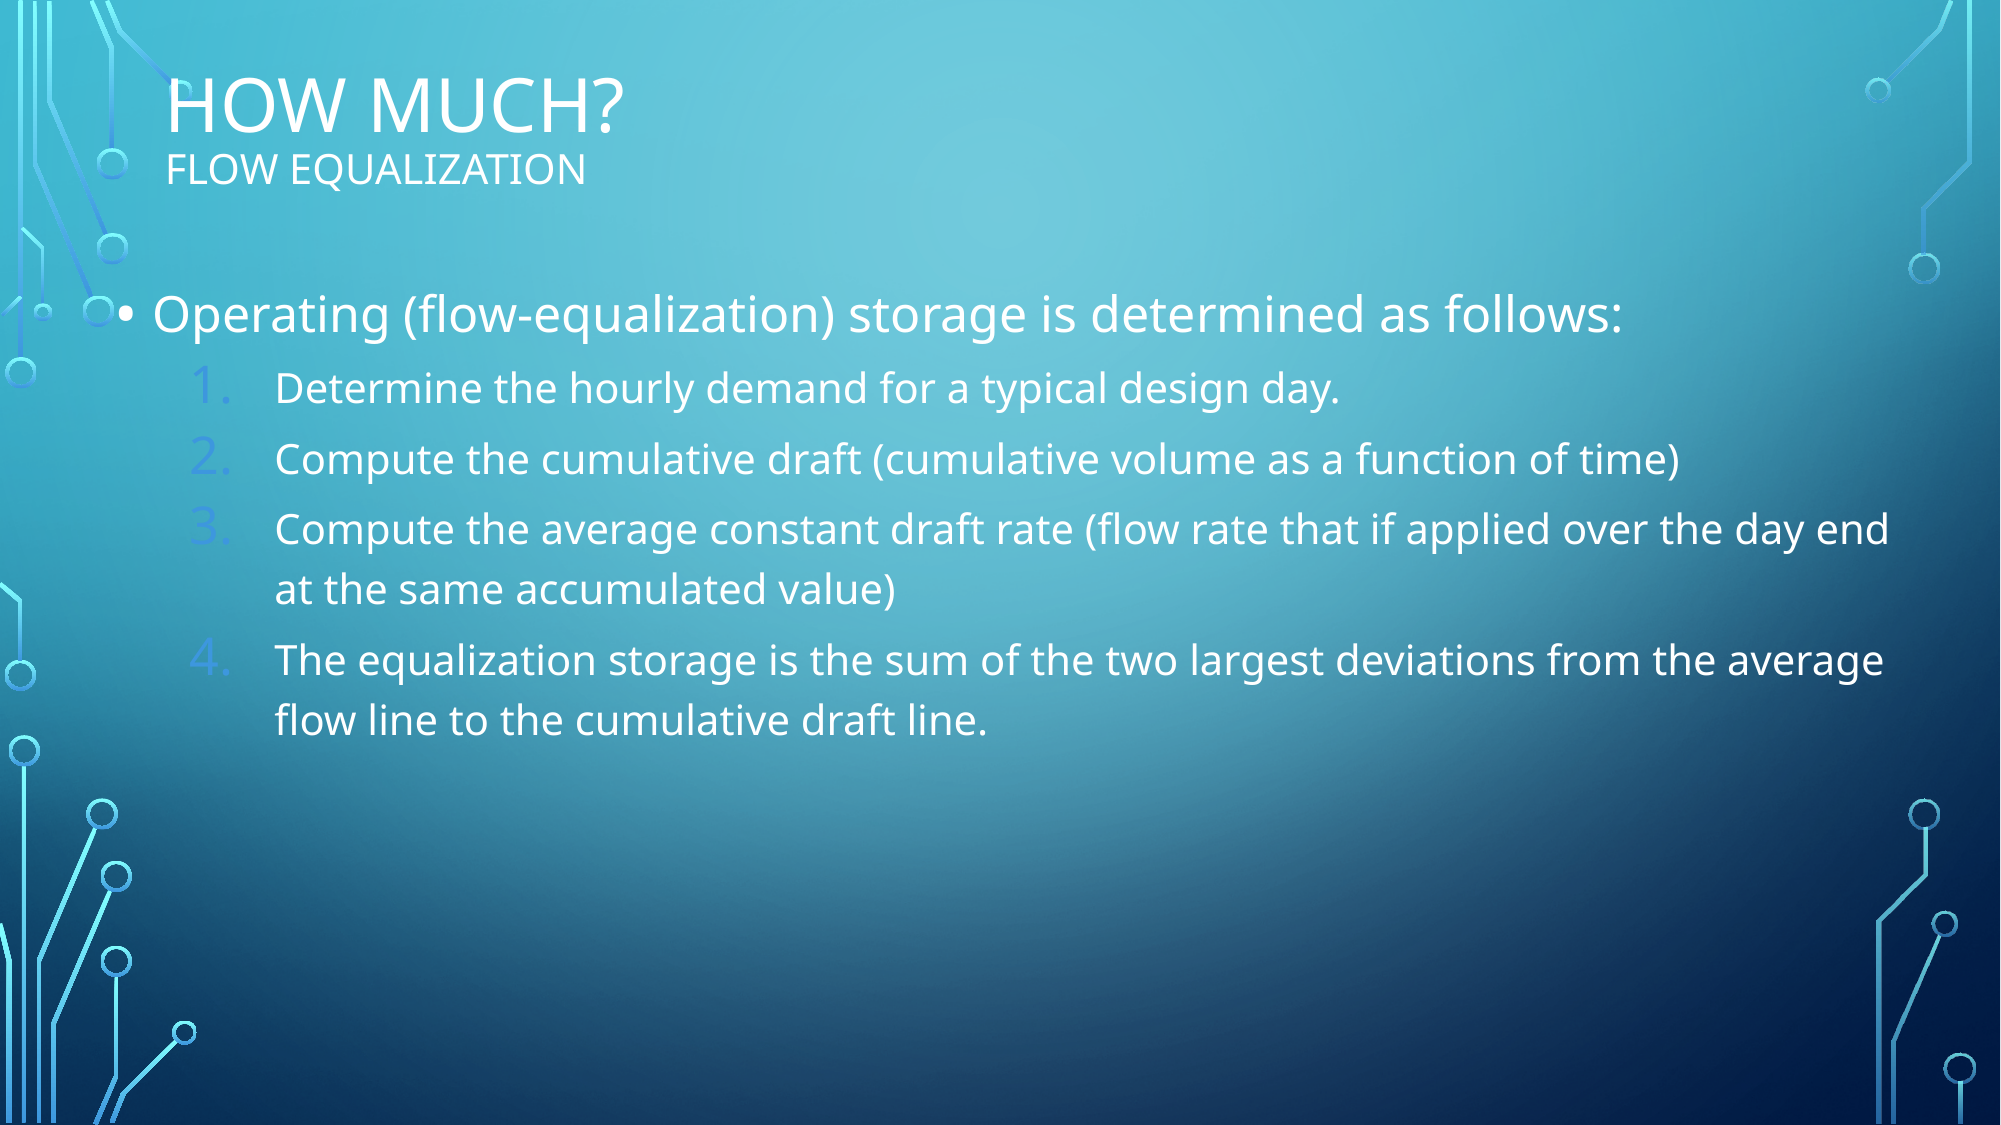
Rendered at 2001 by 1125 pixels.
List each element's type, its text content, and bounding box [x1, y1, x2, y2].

title How much? Flow Equalization [149, 0, 1851, 262]
list Operating (flow-equalization) storage is determined as follows: Determine the hourly demand for a typical design day. Compute the cumulative draft (cumulative volume as a function of time) Compute the average constant draft rate (flow rate that if applied over the day end at the same accumulated value) The equalization storage is the sum of the two largest deviations from the average flow line to the cumulative draft line. [99, 262, 1950, 1005]
